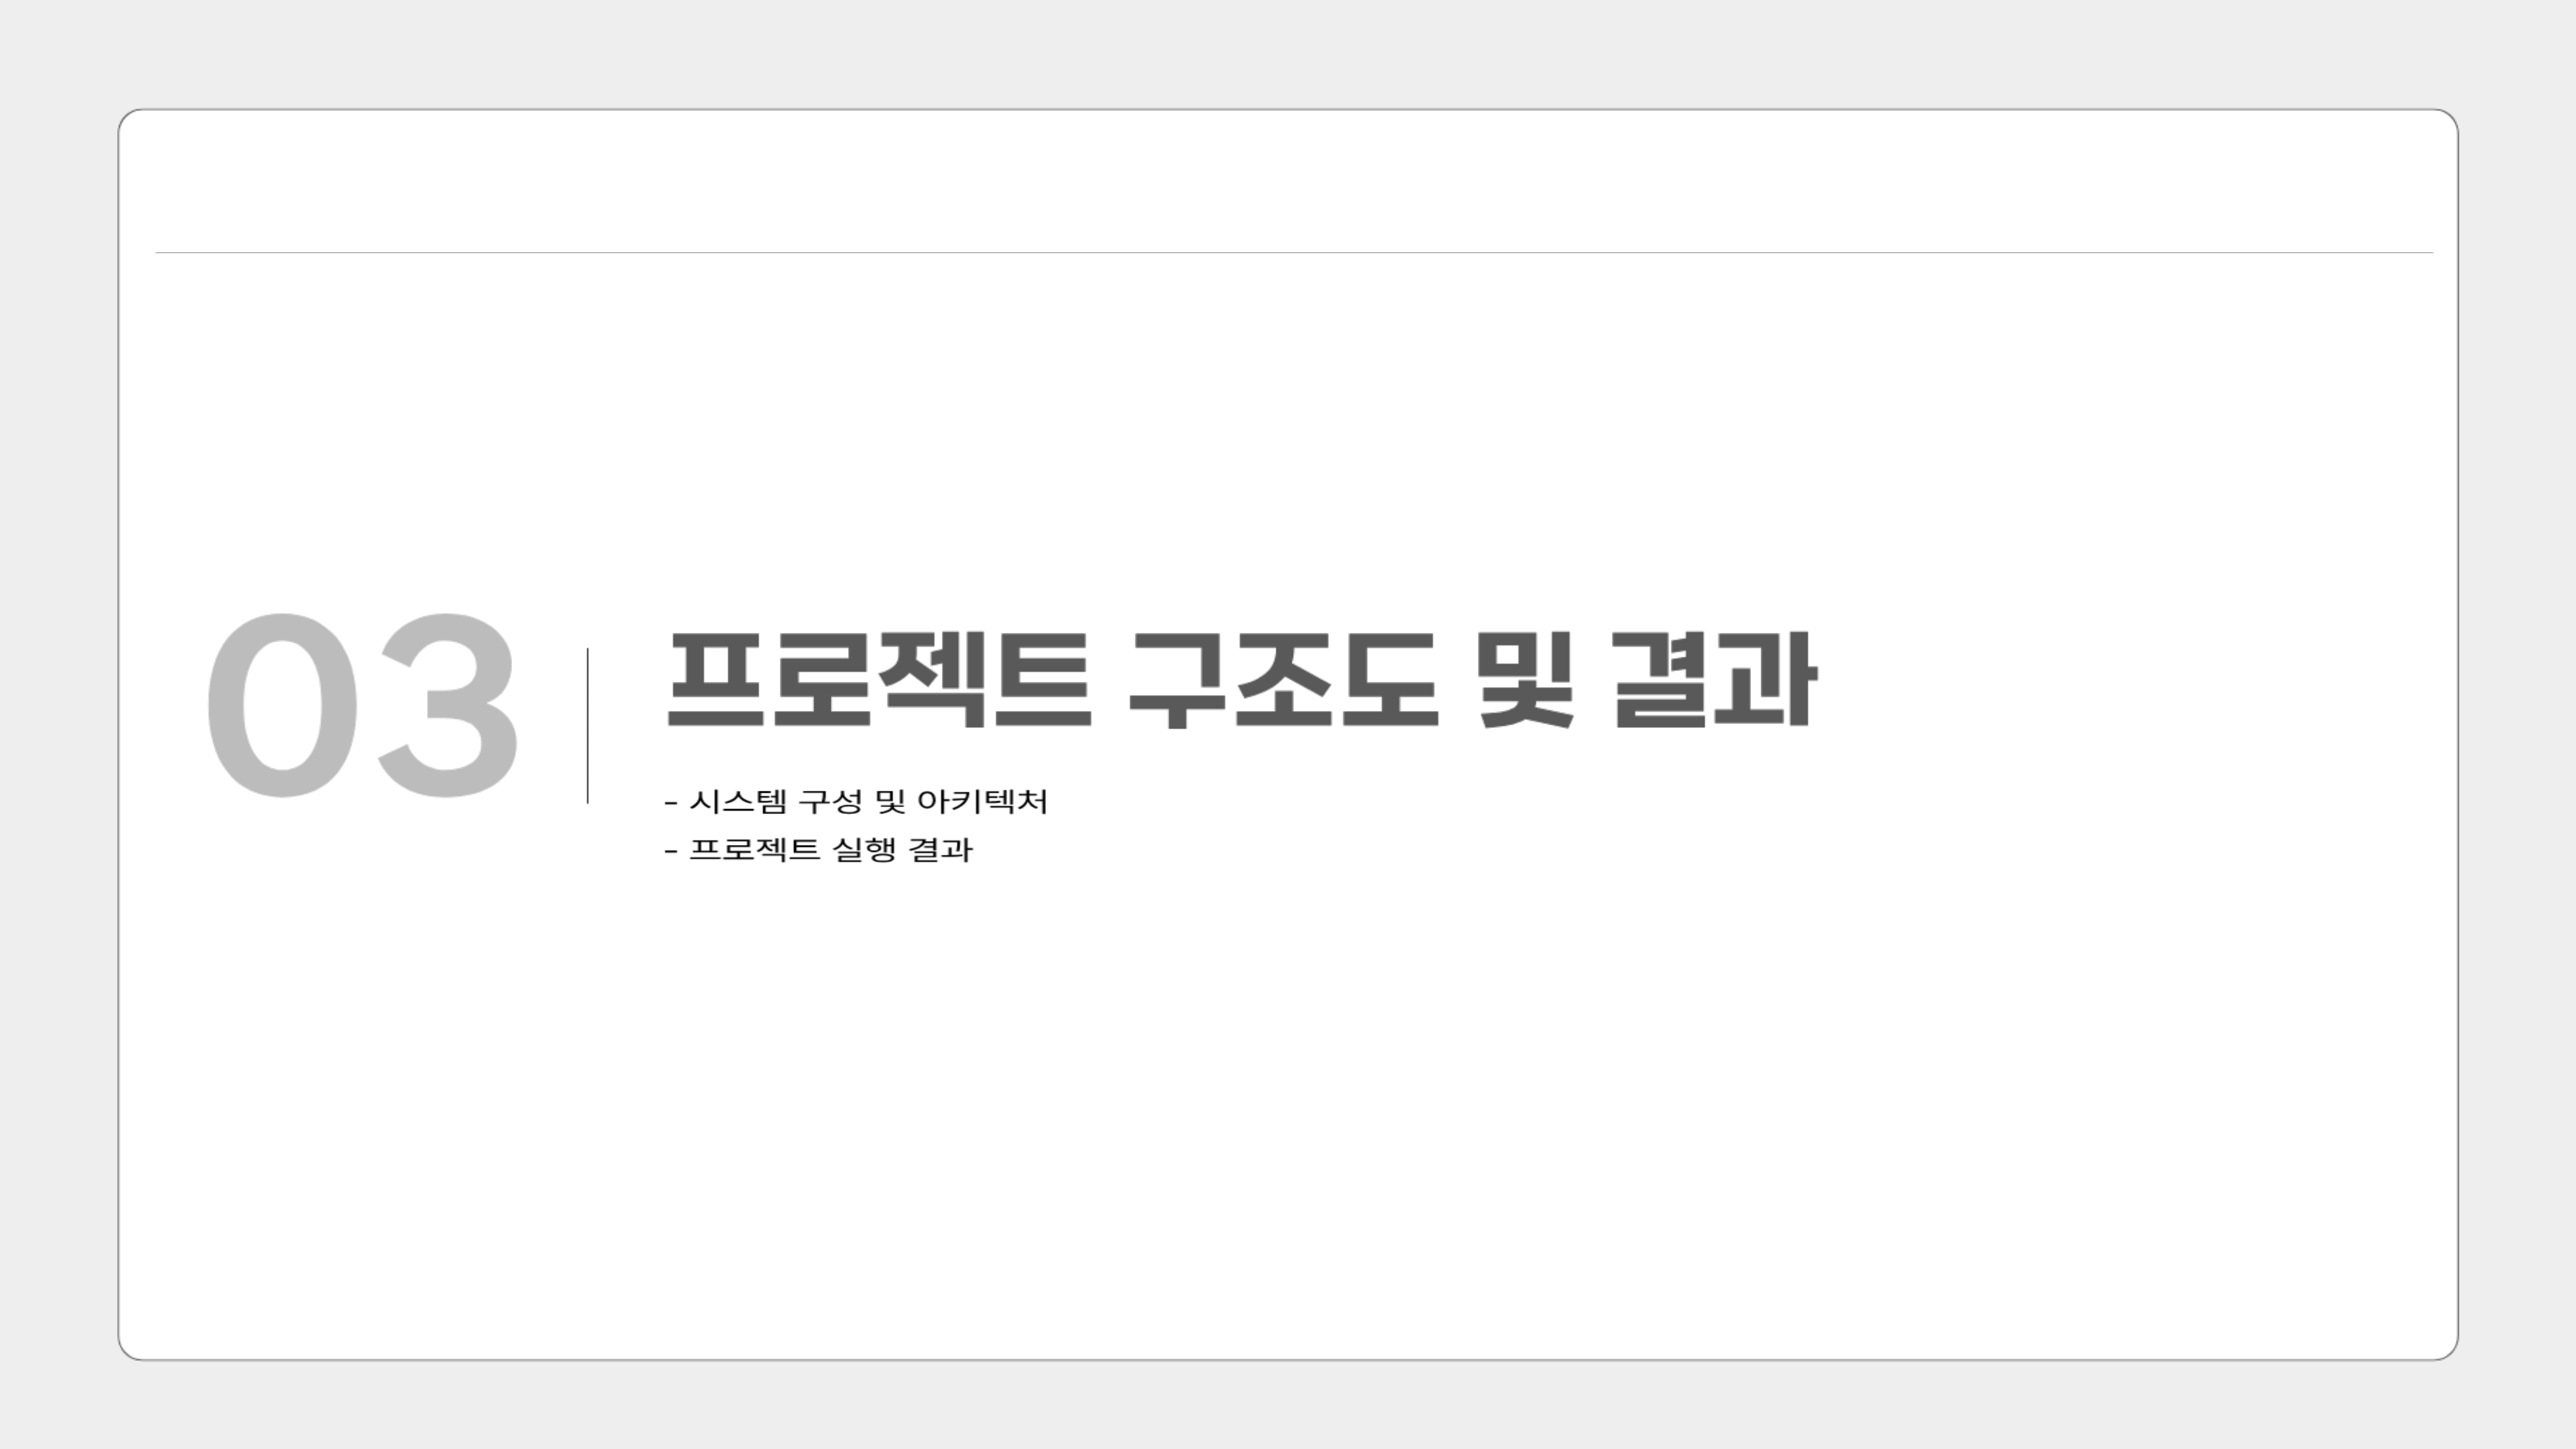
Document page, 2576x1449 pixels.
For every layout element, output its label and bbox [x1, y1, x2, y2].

picture [116, 107, 2572, 1363]
